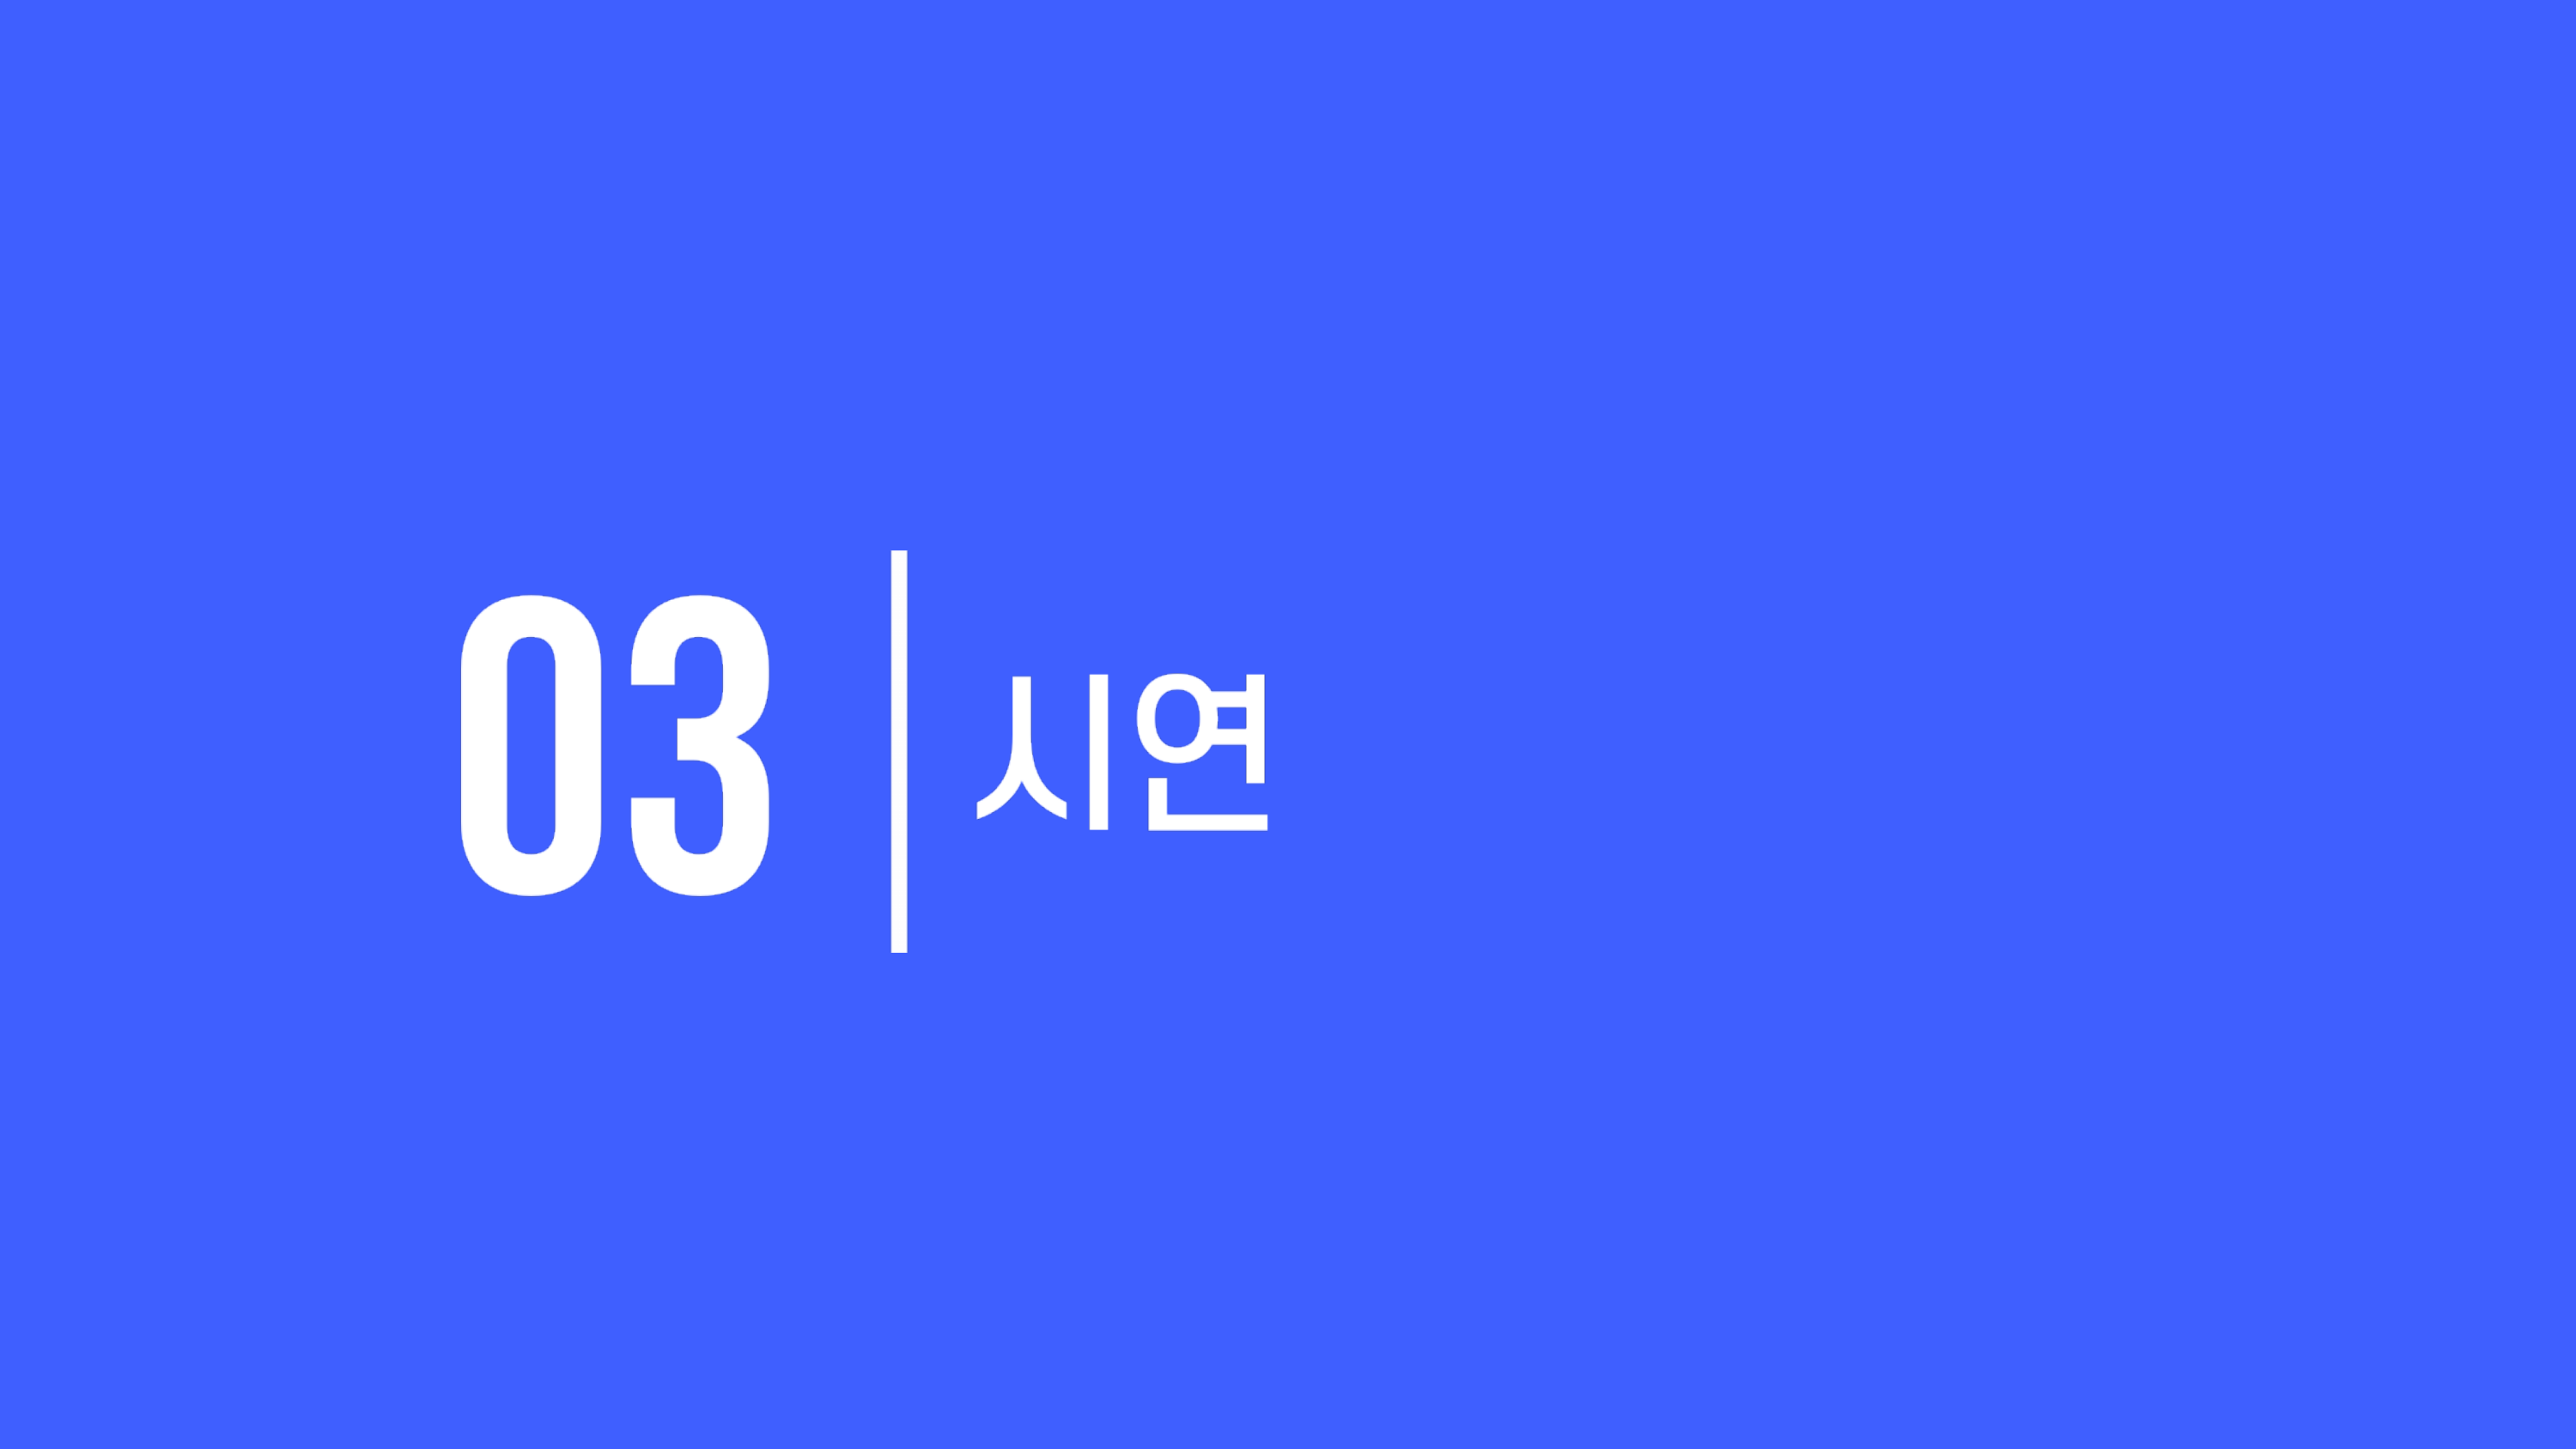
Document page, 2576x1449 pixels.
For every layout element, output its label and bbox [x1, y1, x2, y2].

text_box [697, 718, 1100, 785]
picture [316, 409, 1346, 1086]
